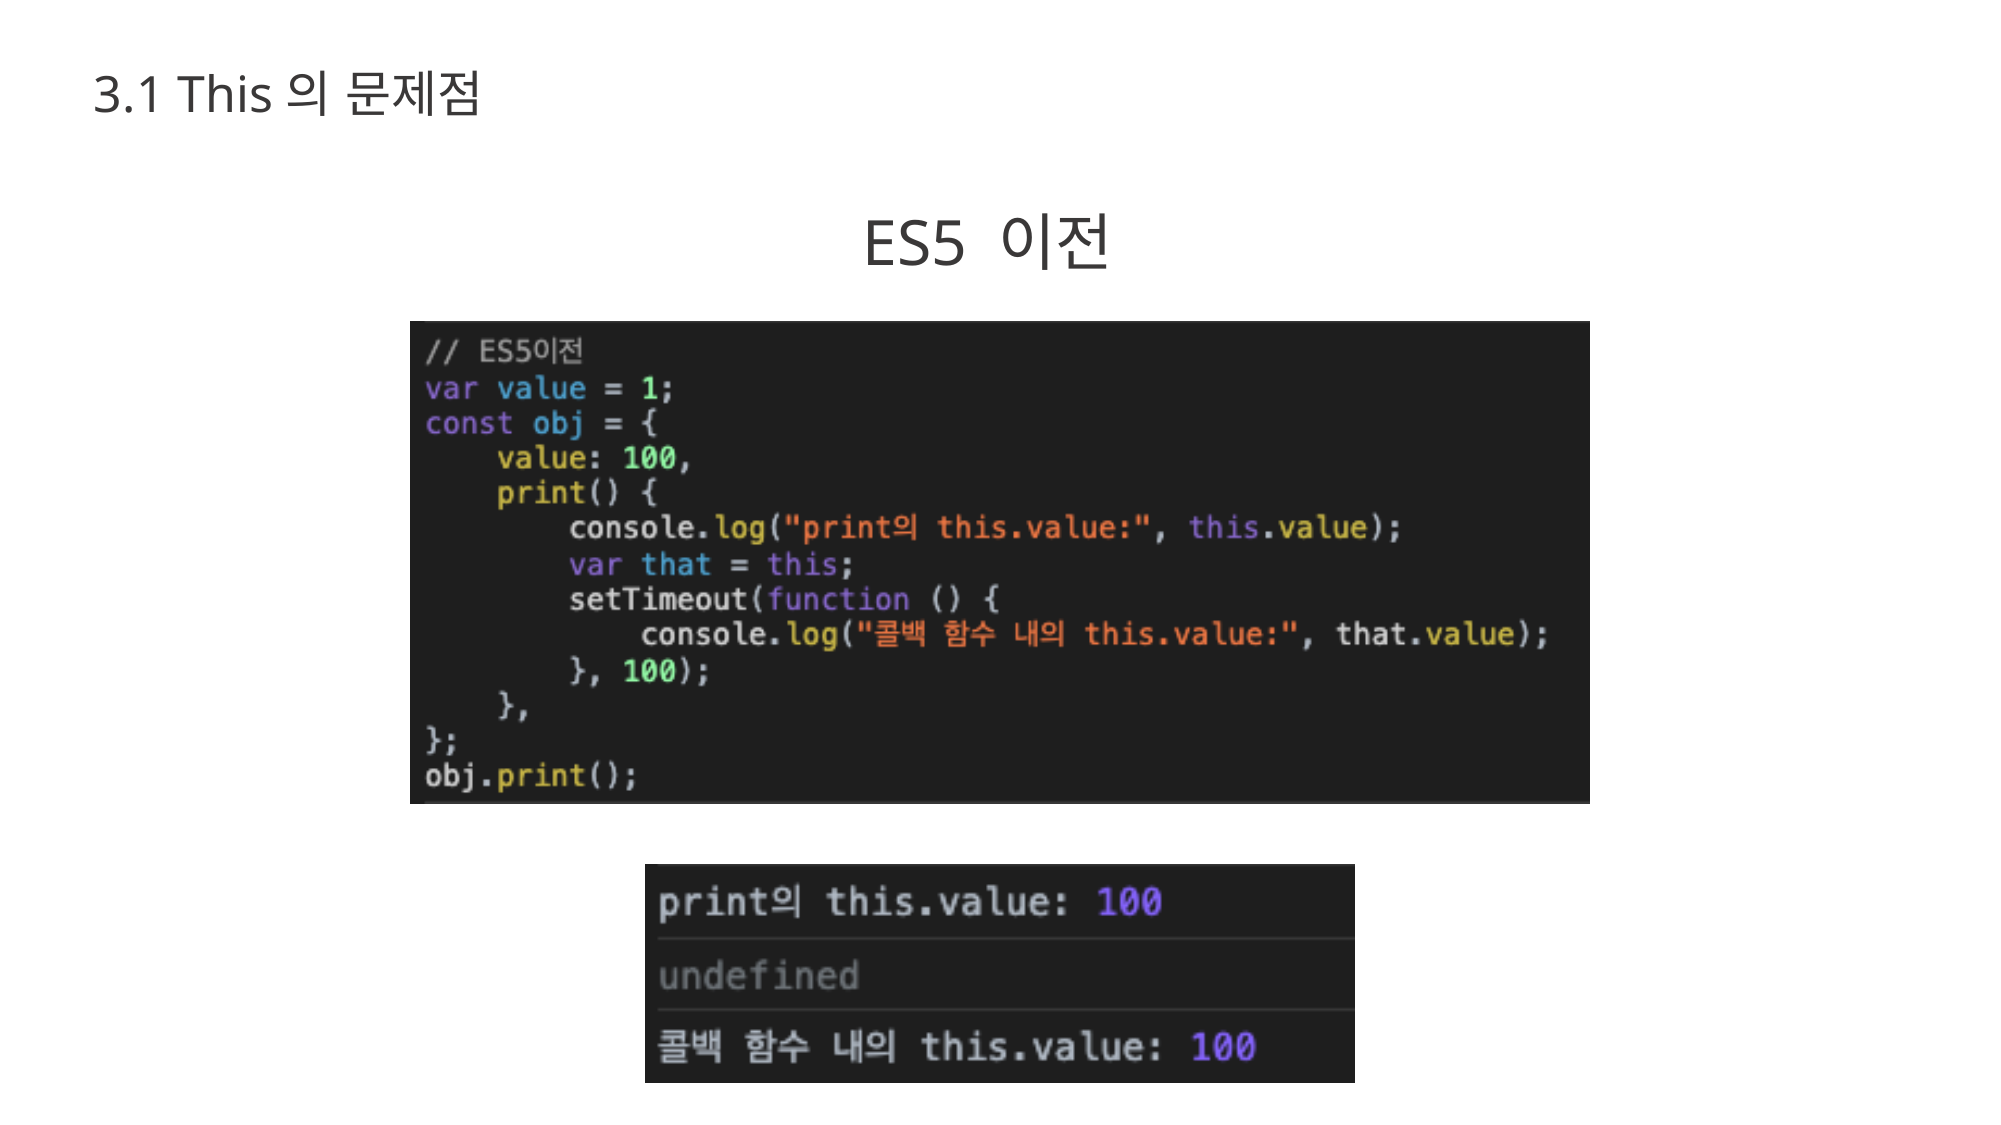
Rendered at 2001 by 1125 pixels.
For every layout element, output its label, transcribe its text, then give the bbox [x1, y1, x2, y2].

picture [410, 321, 1590, 804]
picture [645, 864, 1355, 1083]
text_box 3.1 This의 문제점 [79, 55, 498, 130]
text_box ES5 이전 [847, 195, 1128, 286]
